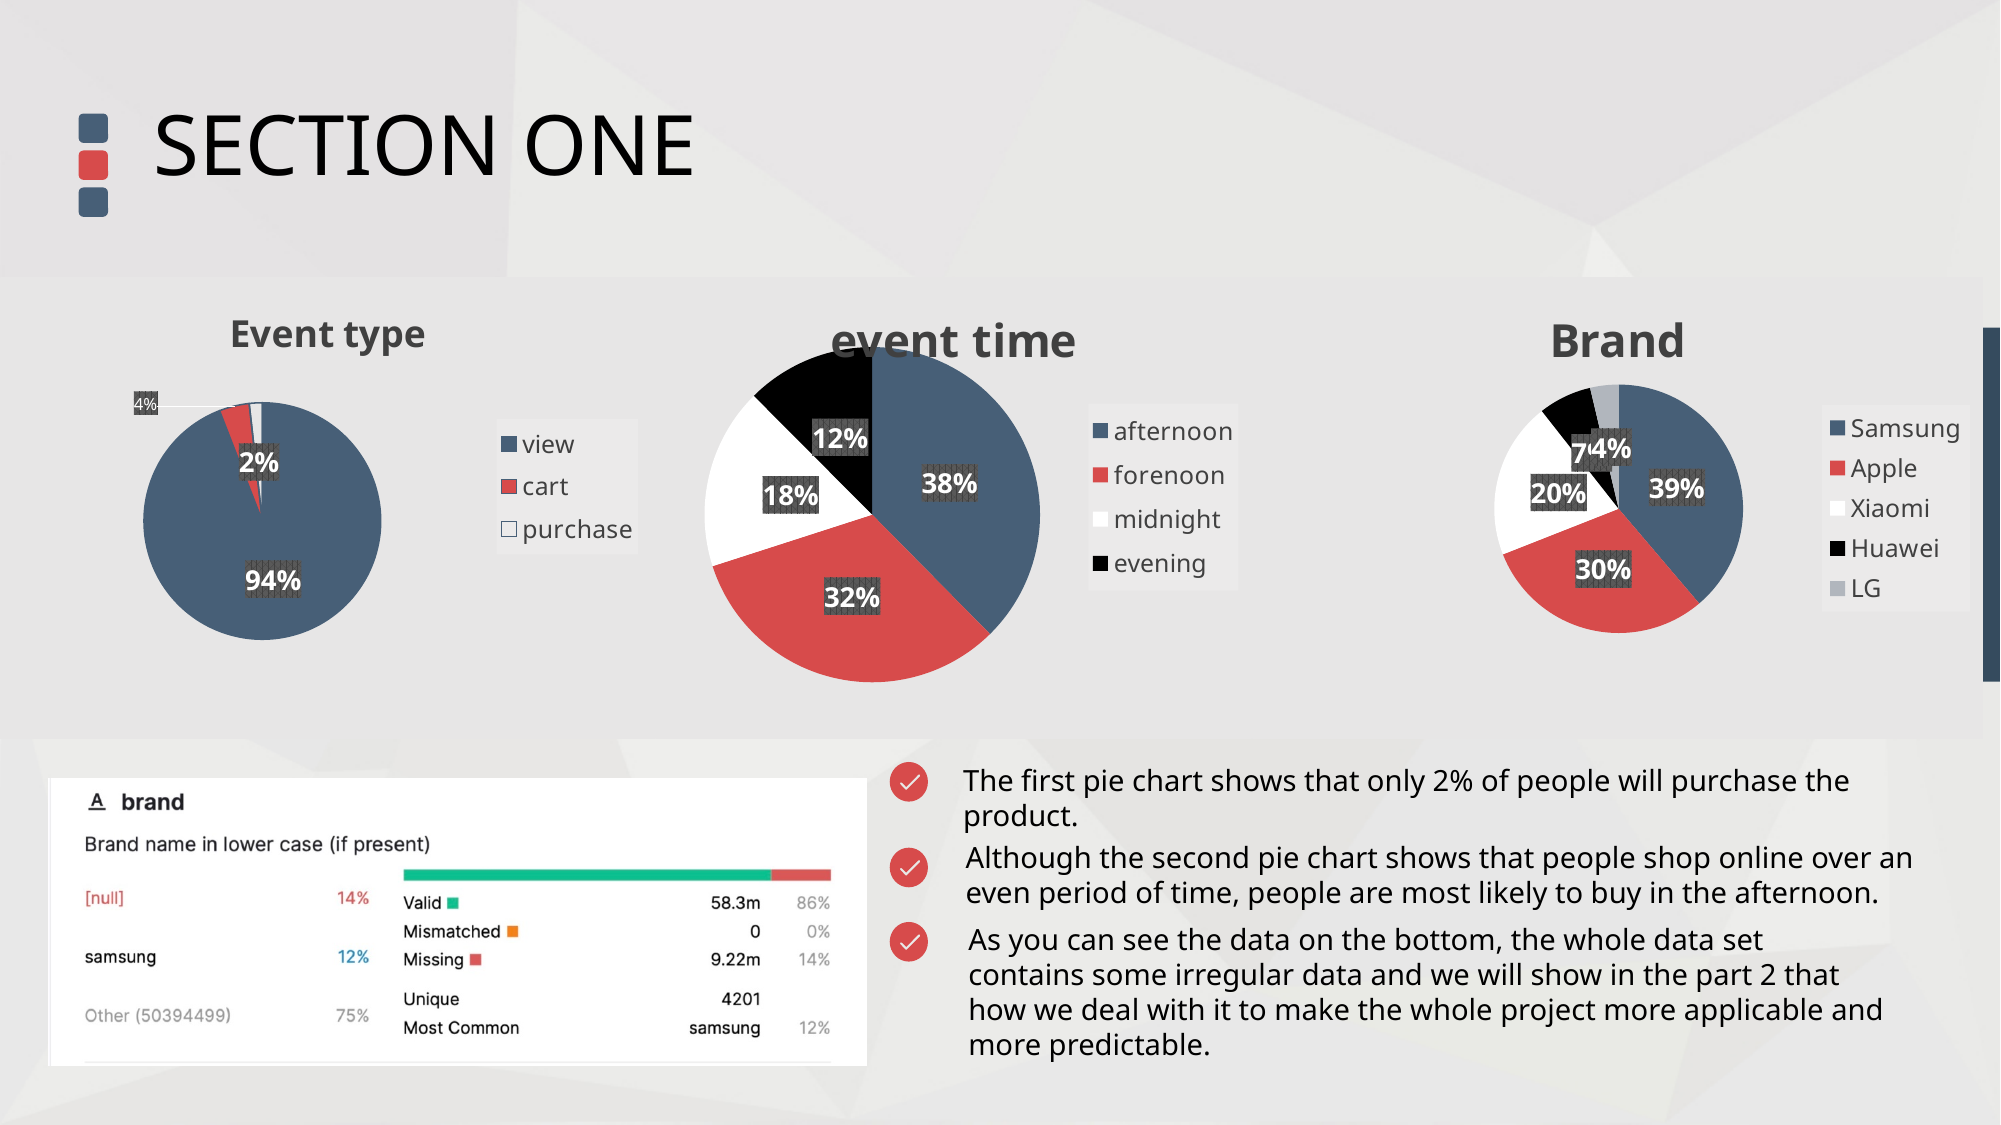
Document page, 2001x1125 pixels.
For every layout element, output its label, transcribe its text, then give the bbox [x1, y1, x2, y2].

text_box As you can see the data on the bottom, the whole data set contains some irregular data and we will show in the part 2 that how we deal with it to make the whole project more applicable and more predictable. [953, 962, 1900, 1069]
text_box The first pie chart shows that only 2% of people will purchase the product. [948, 755, 1937, 886]
text_box [889, 761, 928, 802]
chart [0, 277, 1984, 740]
text_box Although the second pie chart shows that people shop online over an even period of time, people are most likely to buy in the afternoon. [950, 831, 1934, 962]
text_box SECTION ONE [138, 59, 1864, 237]
picture [0, 0, 2001, 1125]
text_box [889, 921, 928, 962]
text_box [889, 847, 928, 888]
